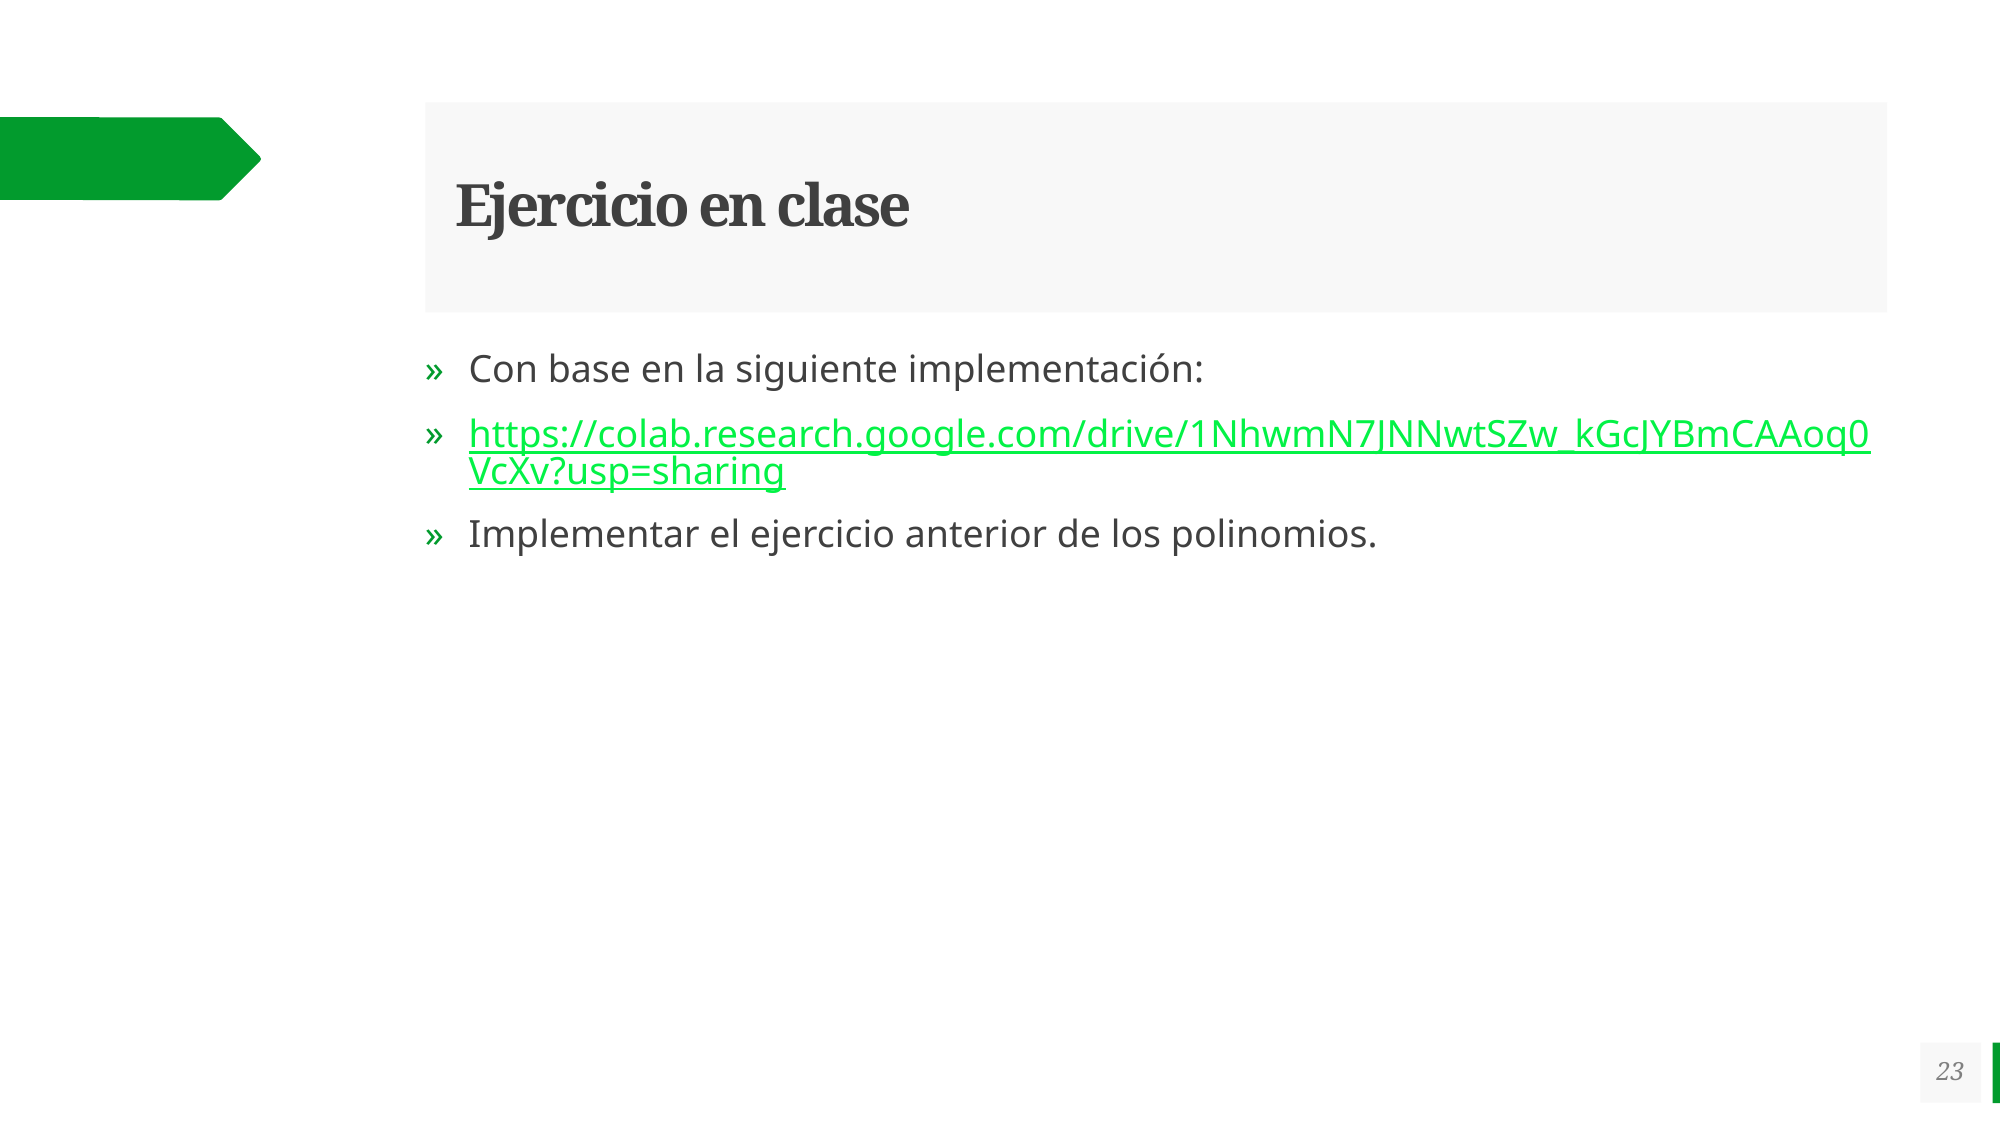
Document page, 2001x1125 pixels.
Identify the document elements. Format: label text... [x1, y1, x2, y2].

title Ejercicio en clase [425, 102, 1888, 313]
list Con base en la siguiente implementación: https://colab.research.google.com/drive/1NhwmN7JNNwtSZw_kGcJYBmCAAoq0VcXv?usp=sharing Implementar el ejercicio anterior de los polinomios. [424, 350, 1888, 970]
slide_number 23 [1920, 1042, 1982, 1103]
